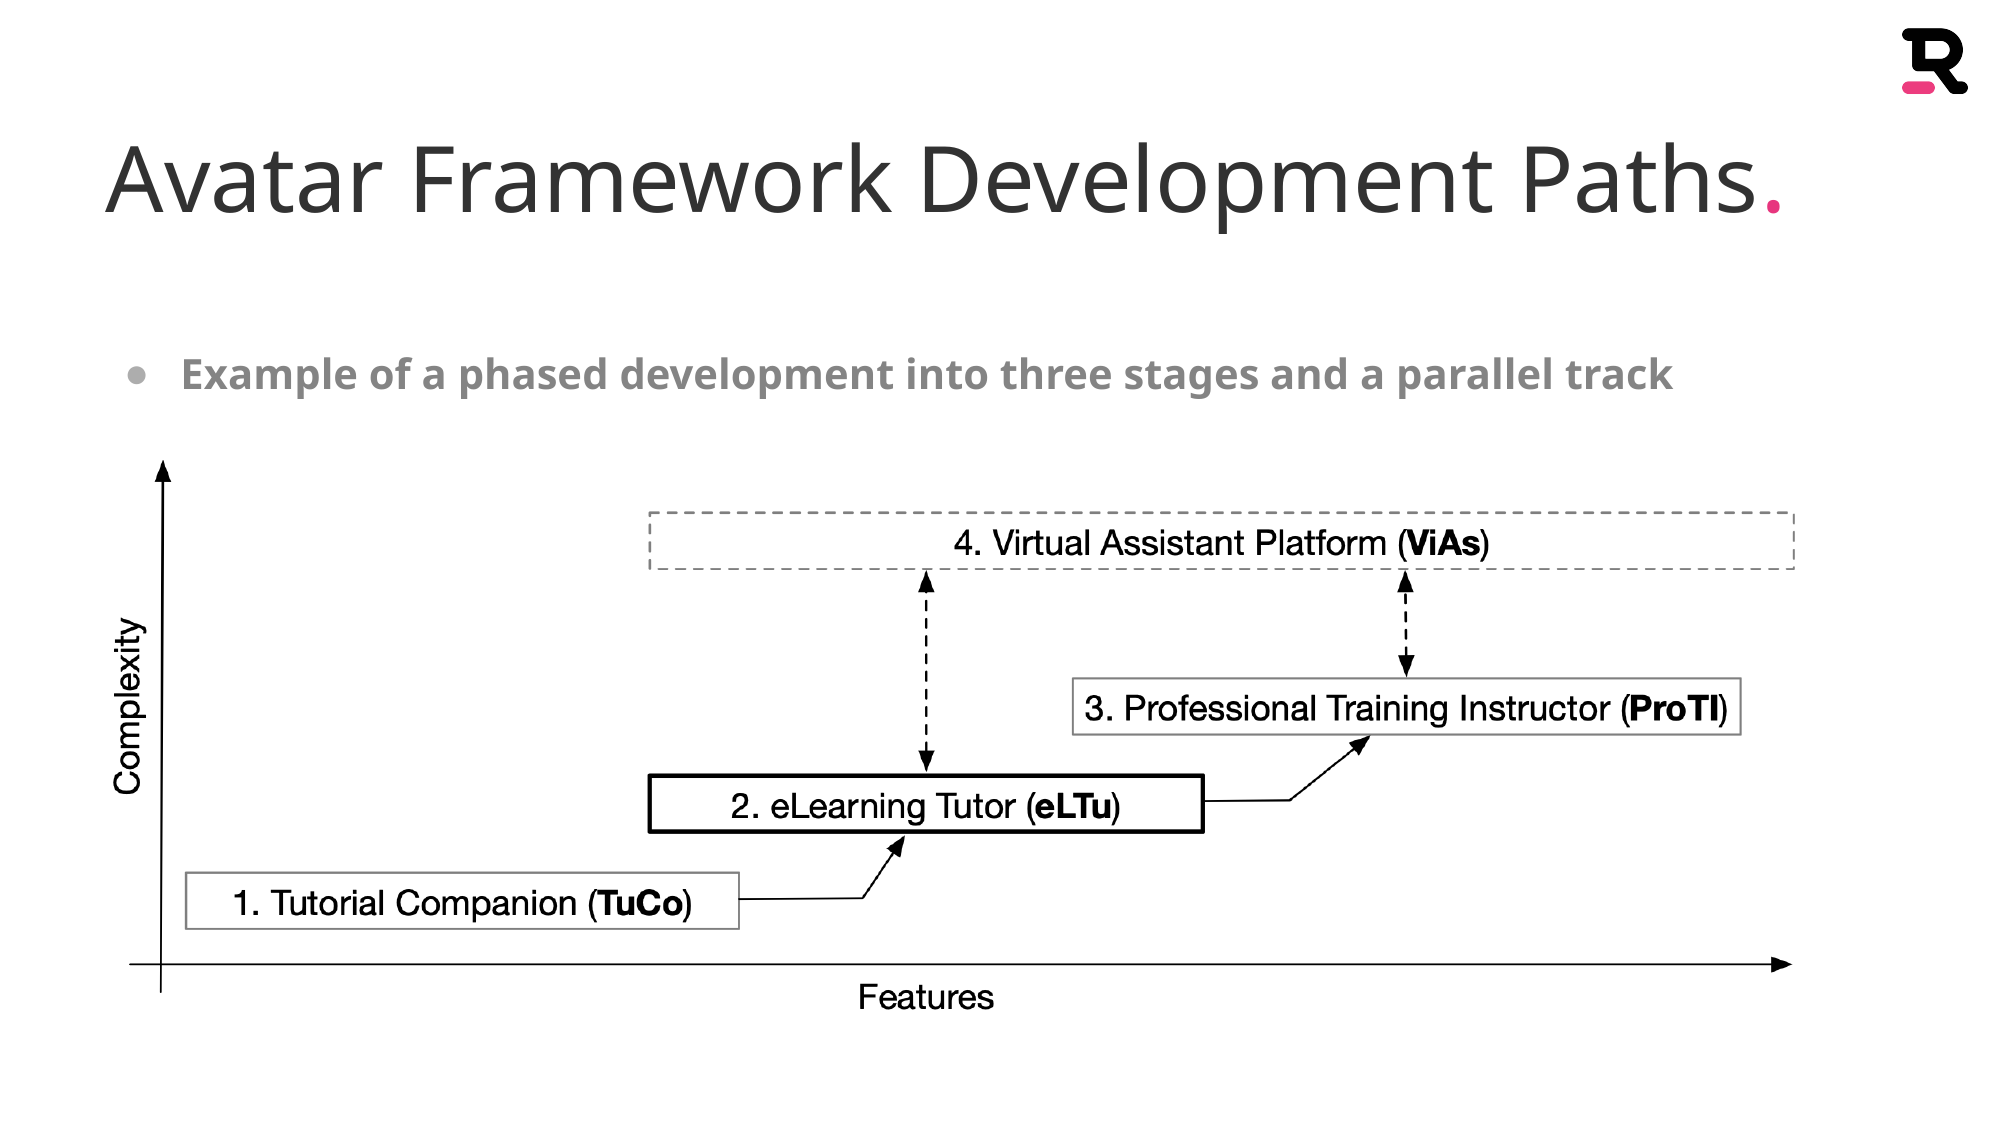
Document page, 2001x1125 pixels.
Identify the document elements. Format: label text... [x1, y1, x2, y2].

picture [1834, 0, 2000, 162]
picture [106, 460, 1795, 1027]
title Avatar Framework Development Paths. [85, 61, 1955, 283]
text_box Example of a phased development into three stages and a parallel track [85, 320, 1959, 906]
